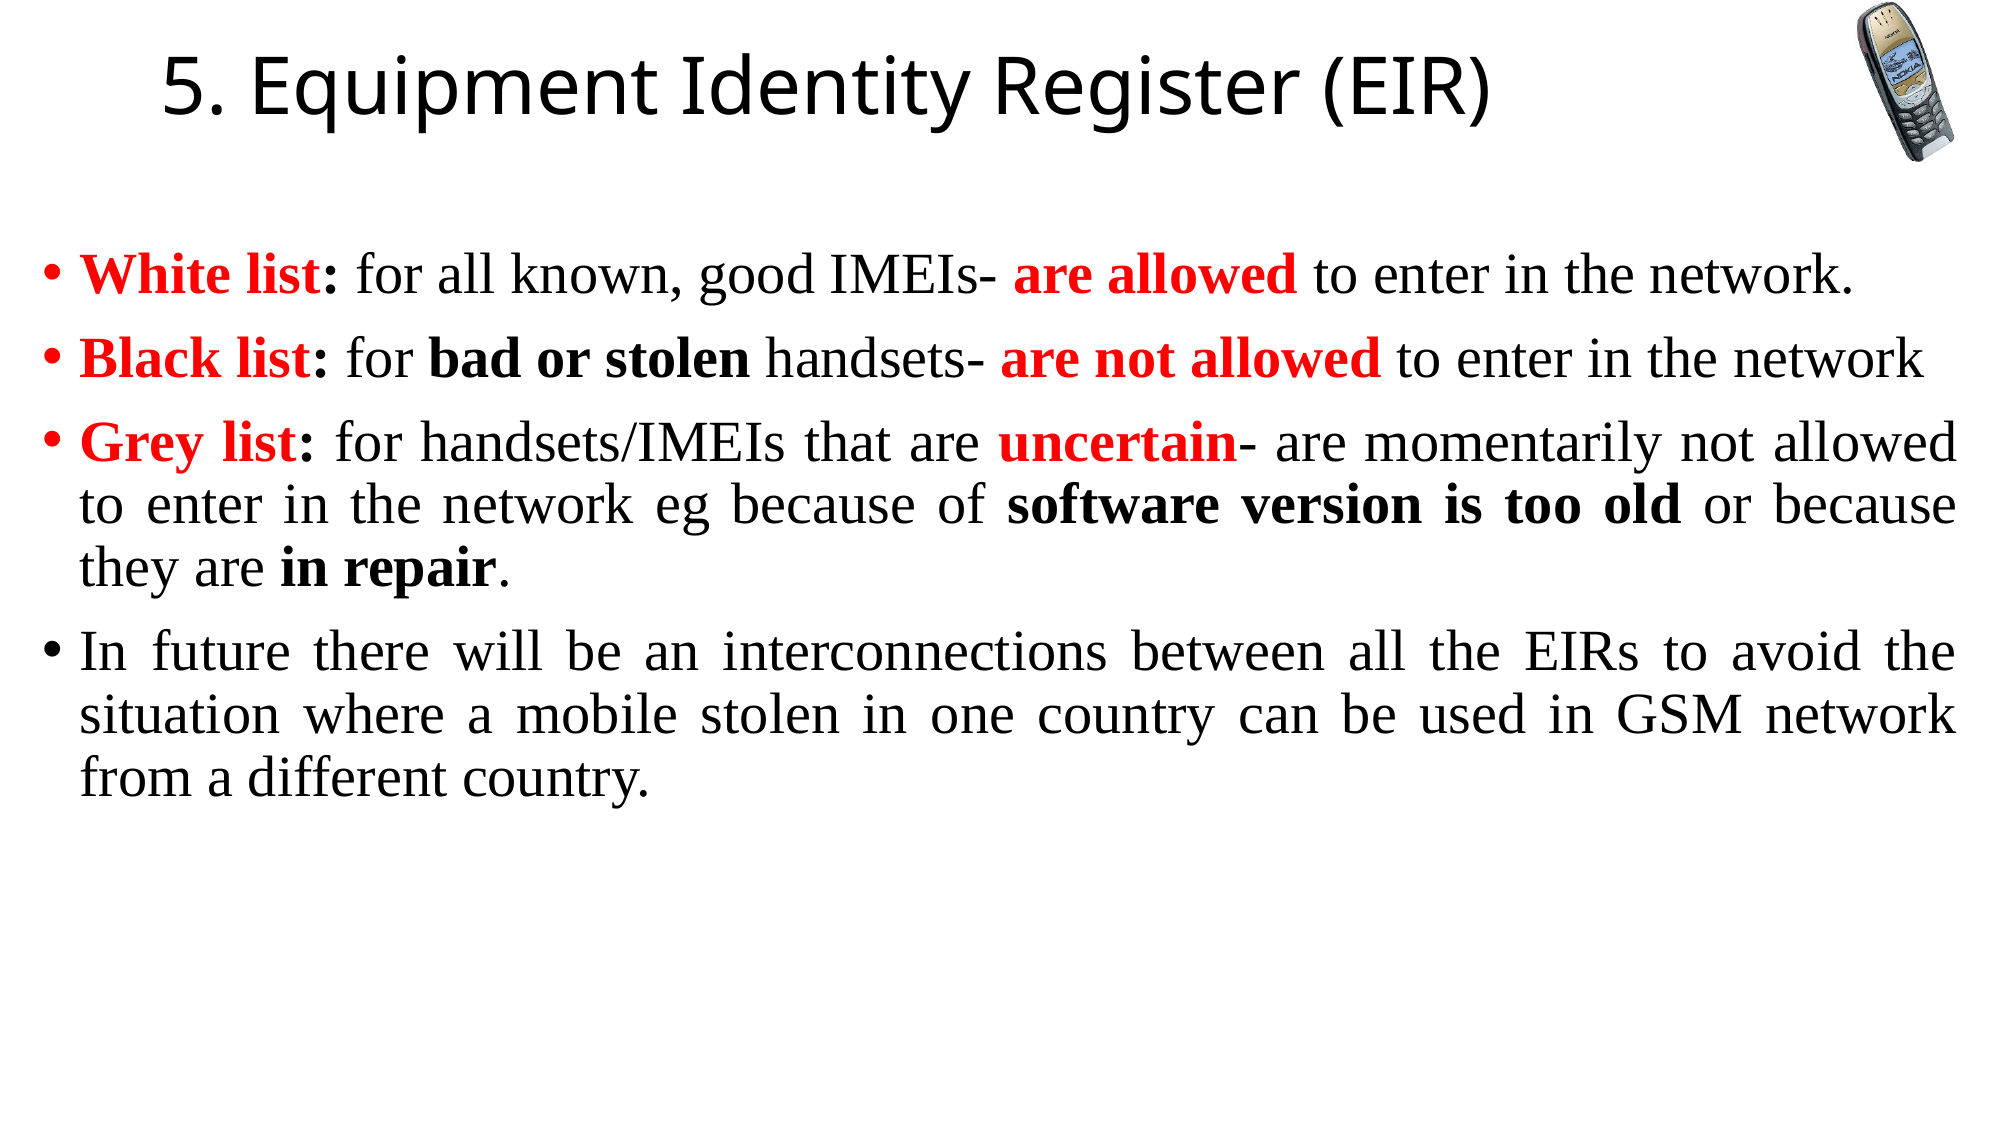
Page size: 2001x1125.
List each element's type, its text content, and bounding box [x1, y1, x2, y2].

text_box 5. Equipment Identity Register (EIR) [145, 24, 1550, 145]
picture [1820, 0, 1985, 164]
list White list: for all known, good IMEIs- are allowed to enter in the network. Black list: for bad or stolen handsets- are not allowed to enter in the network Grey list: for handsets/IMEIs that are uncertain- are momentarily not allowed to enter in the network eg because of software version is too old or because they are in repair. In future there will be an interconnections between all the EIRs to avoid the situation where a mobile stolen in one country can be used in GSM network from a different country. [27, 235, 1973, 1084]
